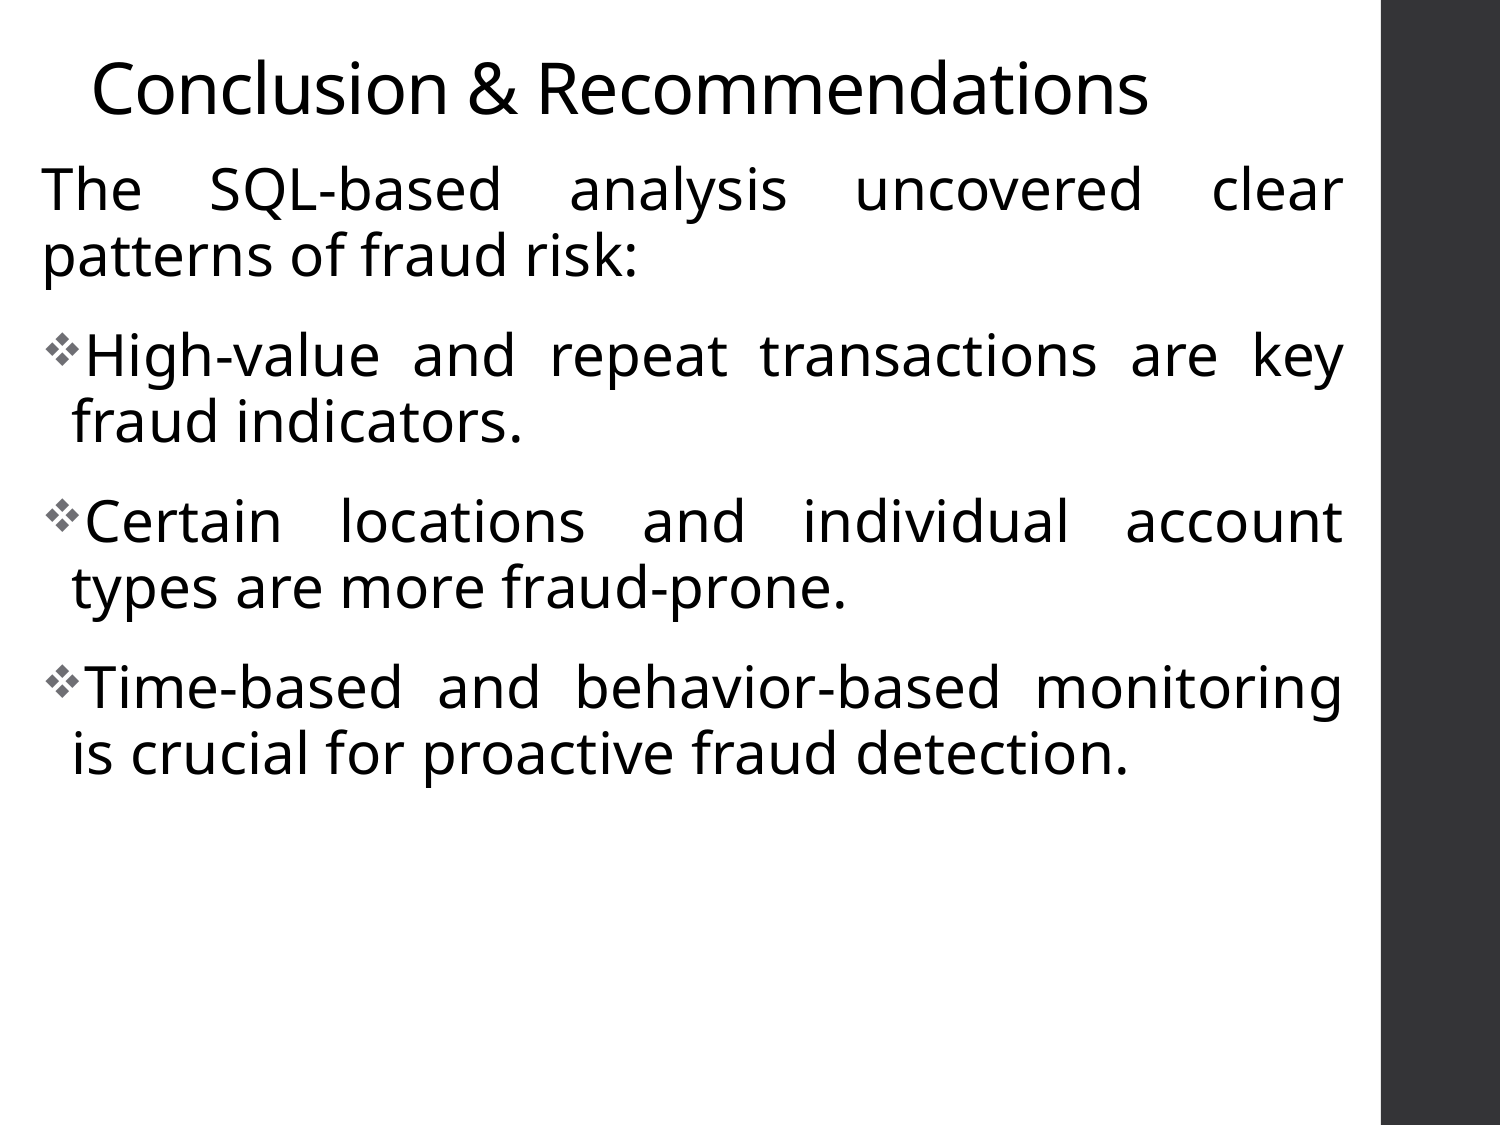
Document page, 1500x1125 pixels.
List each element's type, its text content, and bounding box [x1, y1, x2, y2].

title Conclusion & Recommendations [75, 45, 1425, 138]
list The SQL-based analysis uncovered clear patterns of fraud risk: High-value and repeat transactions are key fraud indicators. Certain locations and individual account types are more fraud-prone. Time-based and behavior-based monitoring is crucial for proactive fraud detection. [26, 149, 1361, 1005]
